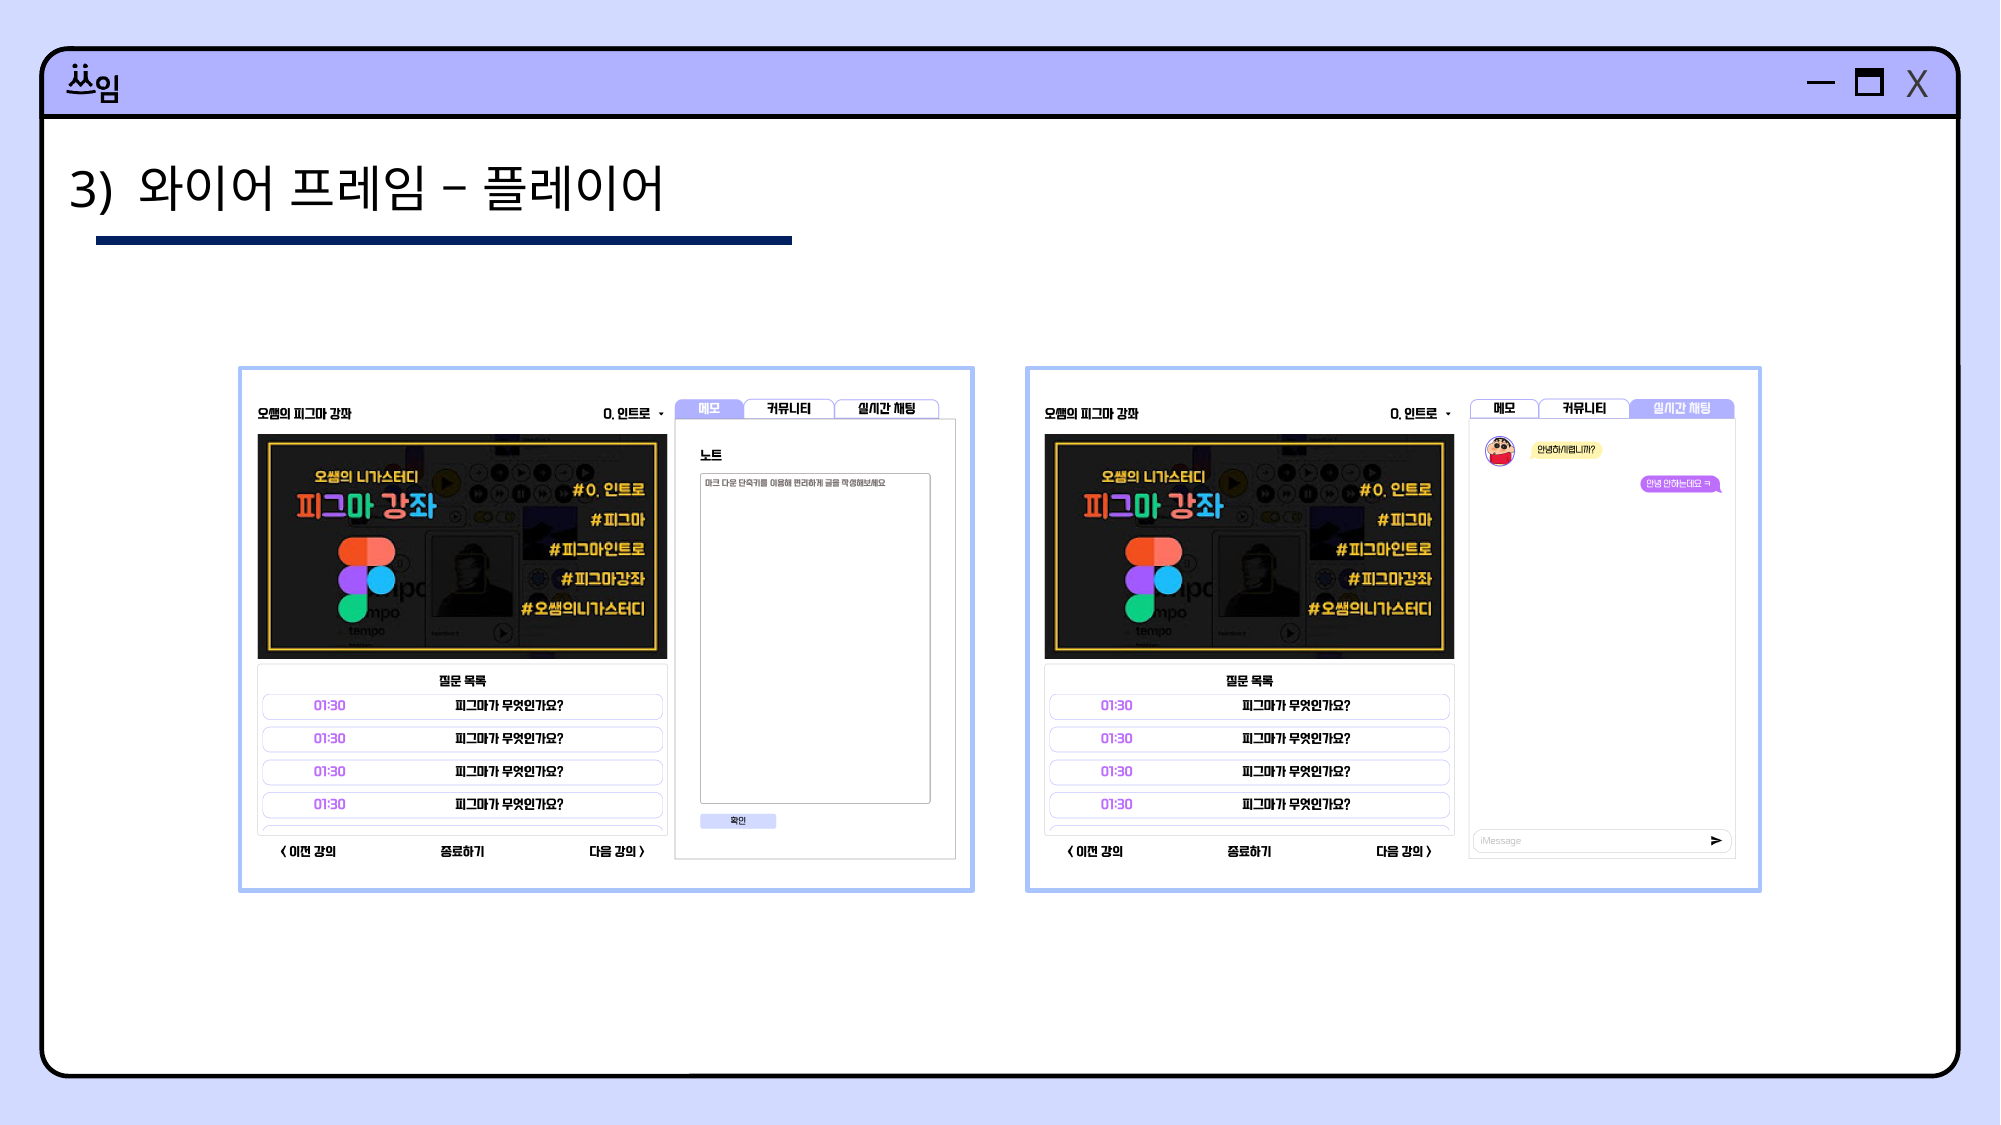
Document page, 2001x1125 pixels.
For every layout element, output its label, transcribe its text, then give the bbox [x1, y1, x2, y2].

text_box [242, 370, 1758, 888]
text_box 3) 와이어 프레임 – 플레이어 [54, 149, 682, 225]
